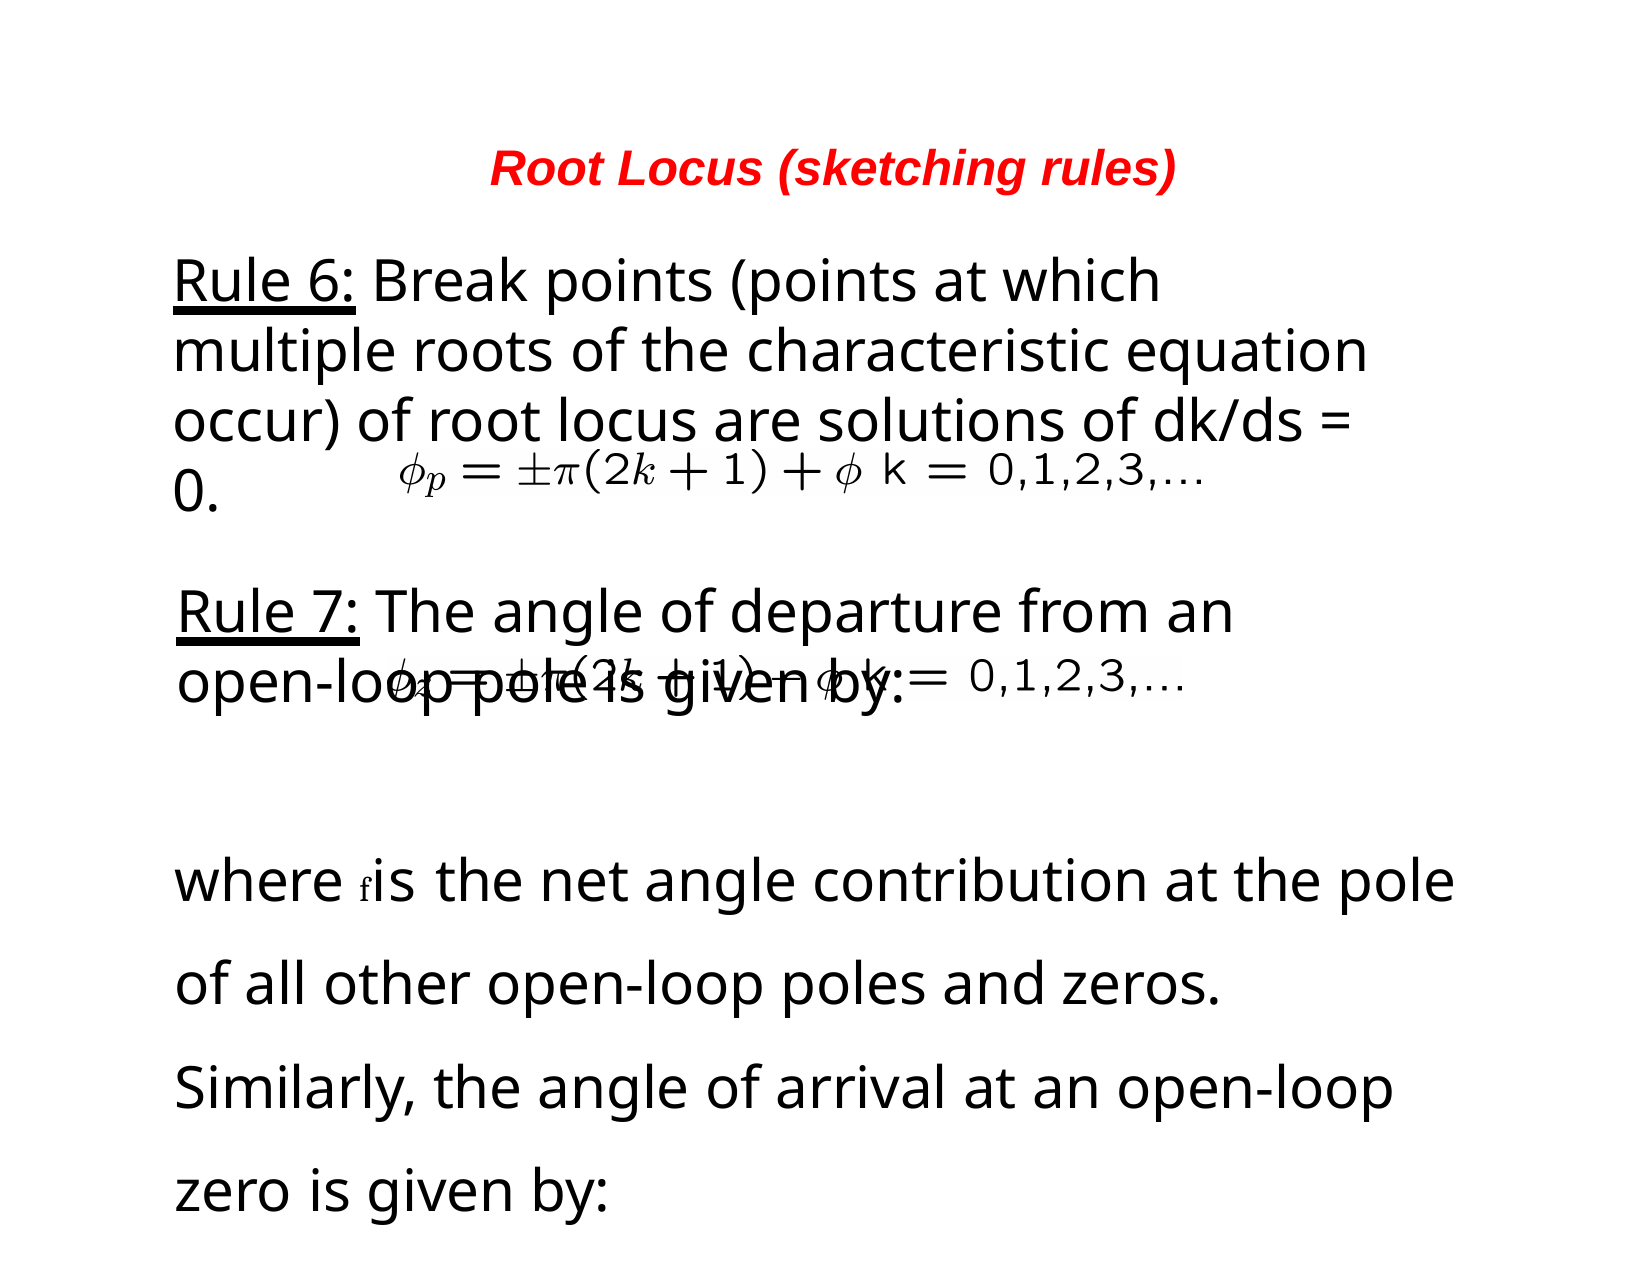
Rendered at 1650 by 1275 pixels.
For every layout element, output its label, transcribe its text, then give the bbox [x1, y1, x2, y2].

picture [387, 655, 1182, 700]
picture [400, 449, 1201, 497]
list Rule 6: Break points (points at which multiple roots of the characteristic equation occur) of root locus are solutions of dk/ds = 0. Rule 7: The angle of departure from an open-loop pole is given by: where fis the net angle contribution at the pole of all other open-loop poles and zeros. Similarly, the angle of arrival at an open-loop zero is given by: where fis the net angle contribution at the pole of all other open-loop poles and zeros. Angle of departure from real open-loop pole or angle of arrival at real open-loop zero is always 0 or p. Rule 8: The points at which branches cross the imaginary axis can be determined by letting s=jwin the characteristic equation. [162, 241, 1488, 1275]
title Root Locus (sketching rules) [487, 133, 1181, 241]
